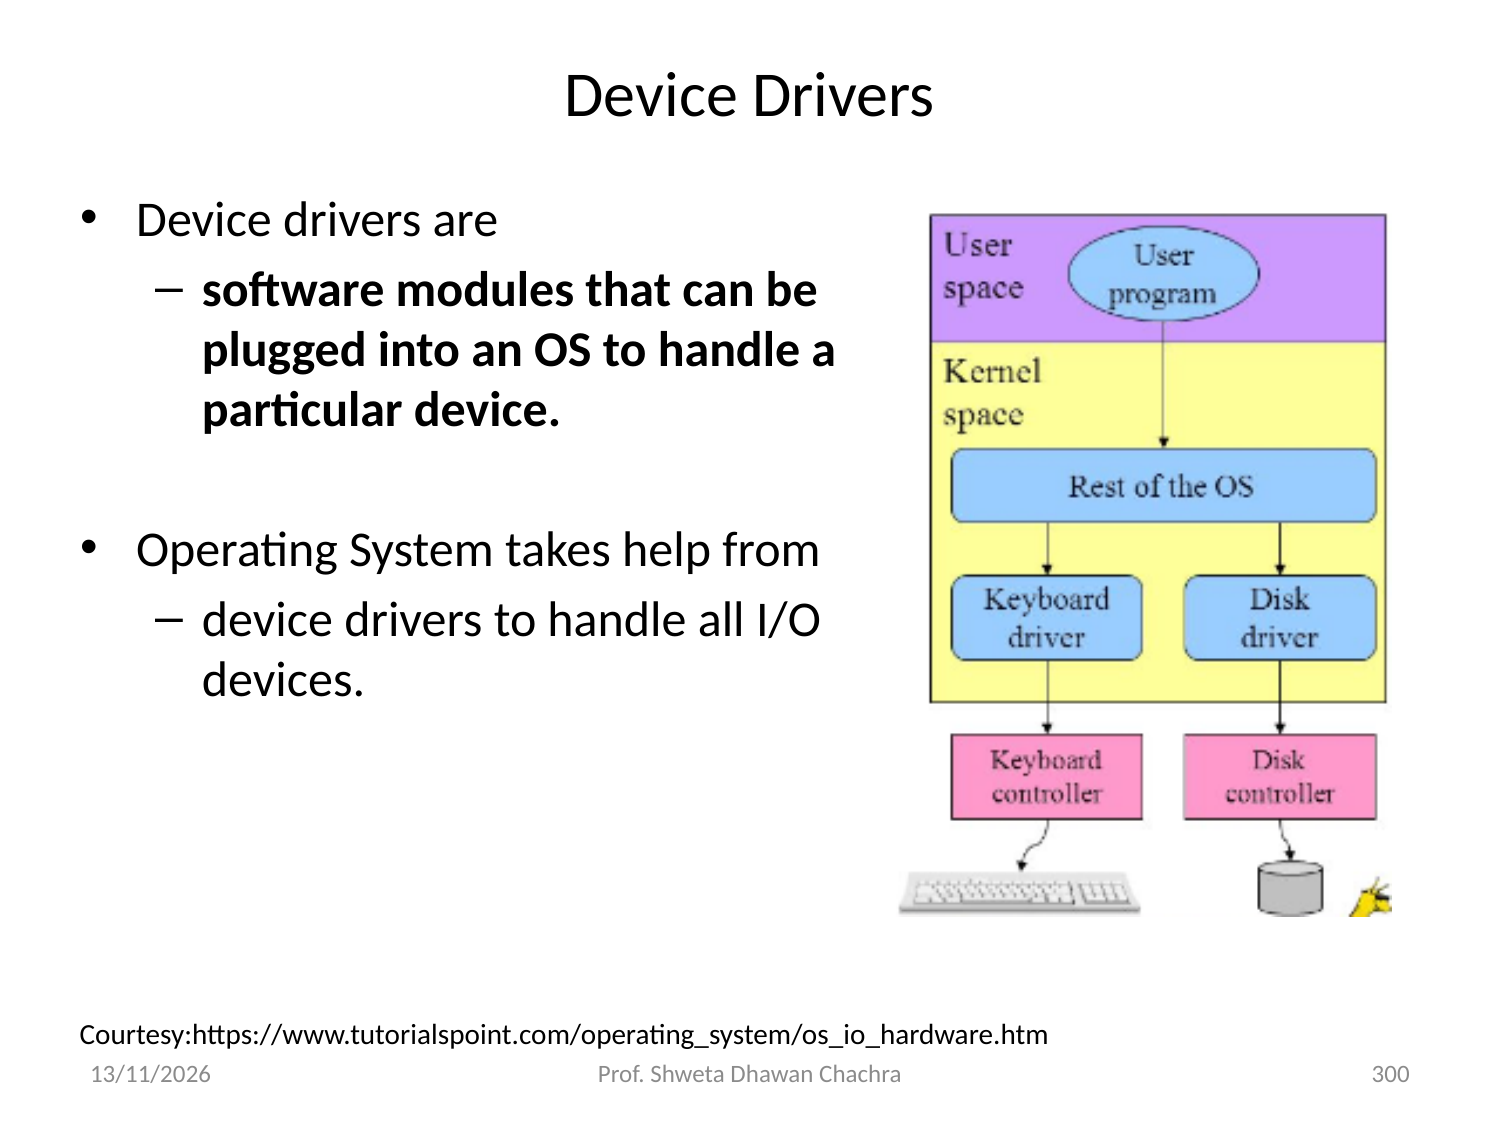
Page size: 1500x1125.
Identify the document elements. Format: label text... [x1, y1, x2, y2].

picture [894, 184, 1392, 918]
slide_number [75, 1058, 425, 1103]
footer Prof. Shweta Dhawan Chachra [512, 1058, 988, 1103]
list Device drivers are software modules that can be plugged into an OS to handle a particular device. Operating System takes help from device drivers to handle all I/O devices. [64, 179, 892, 922]
slide_number 300 [1074, 1042, 1425, 1103]
text_box Device Drivers [74, 45, 1425, 138]
text_box Courtesy:https://www.tutorialspoint.com/operating_system/os_io_hardware.htm [64, 1008, 1421, 1058]
